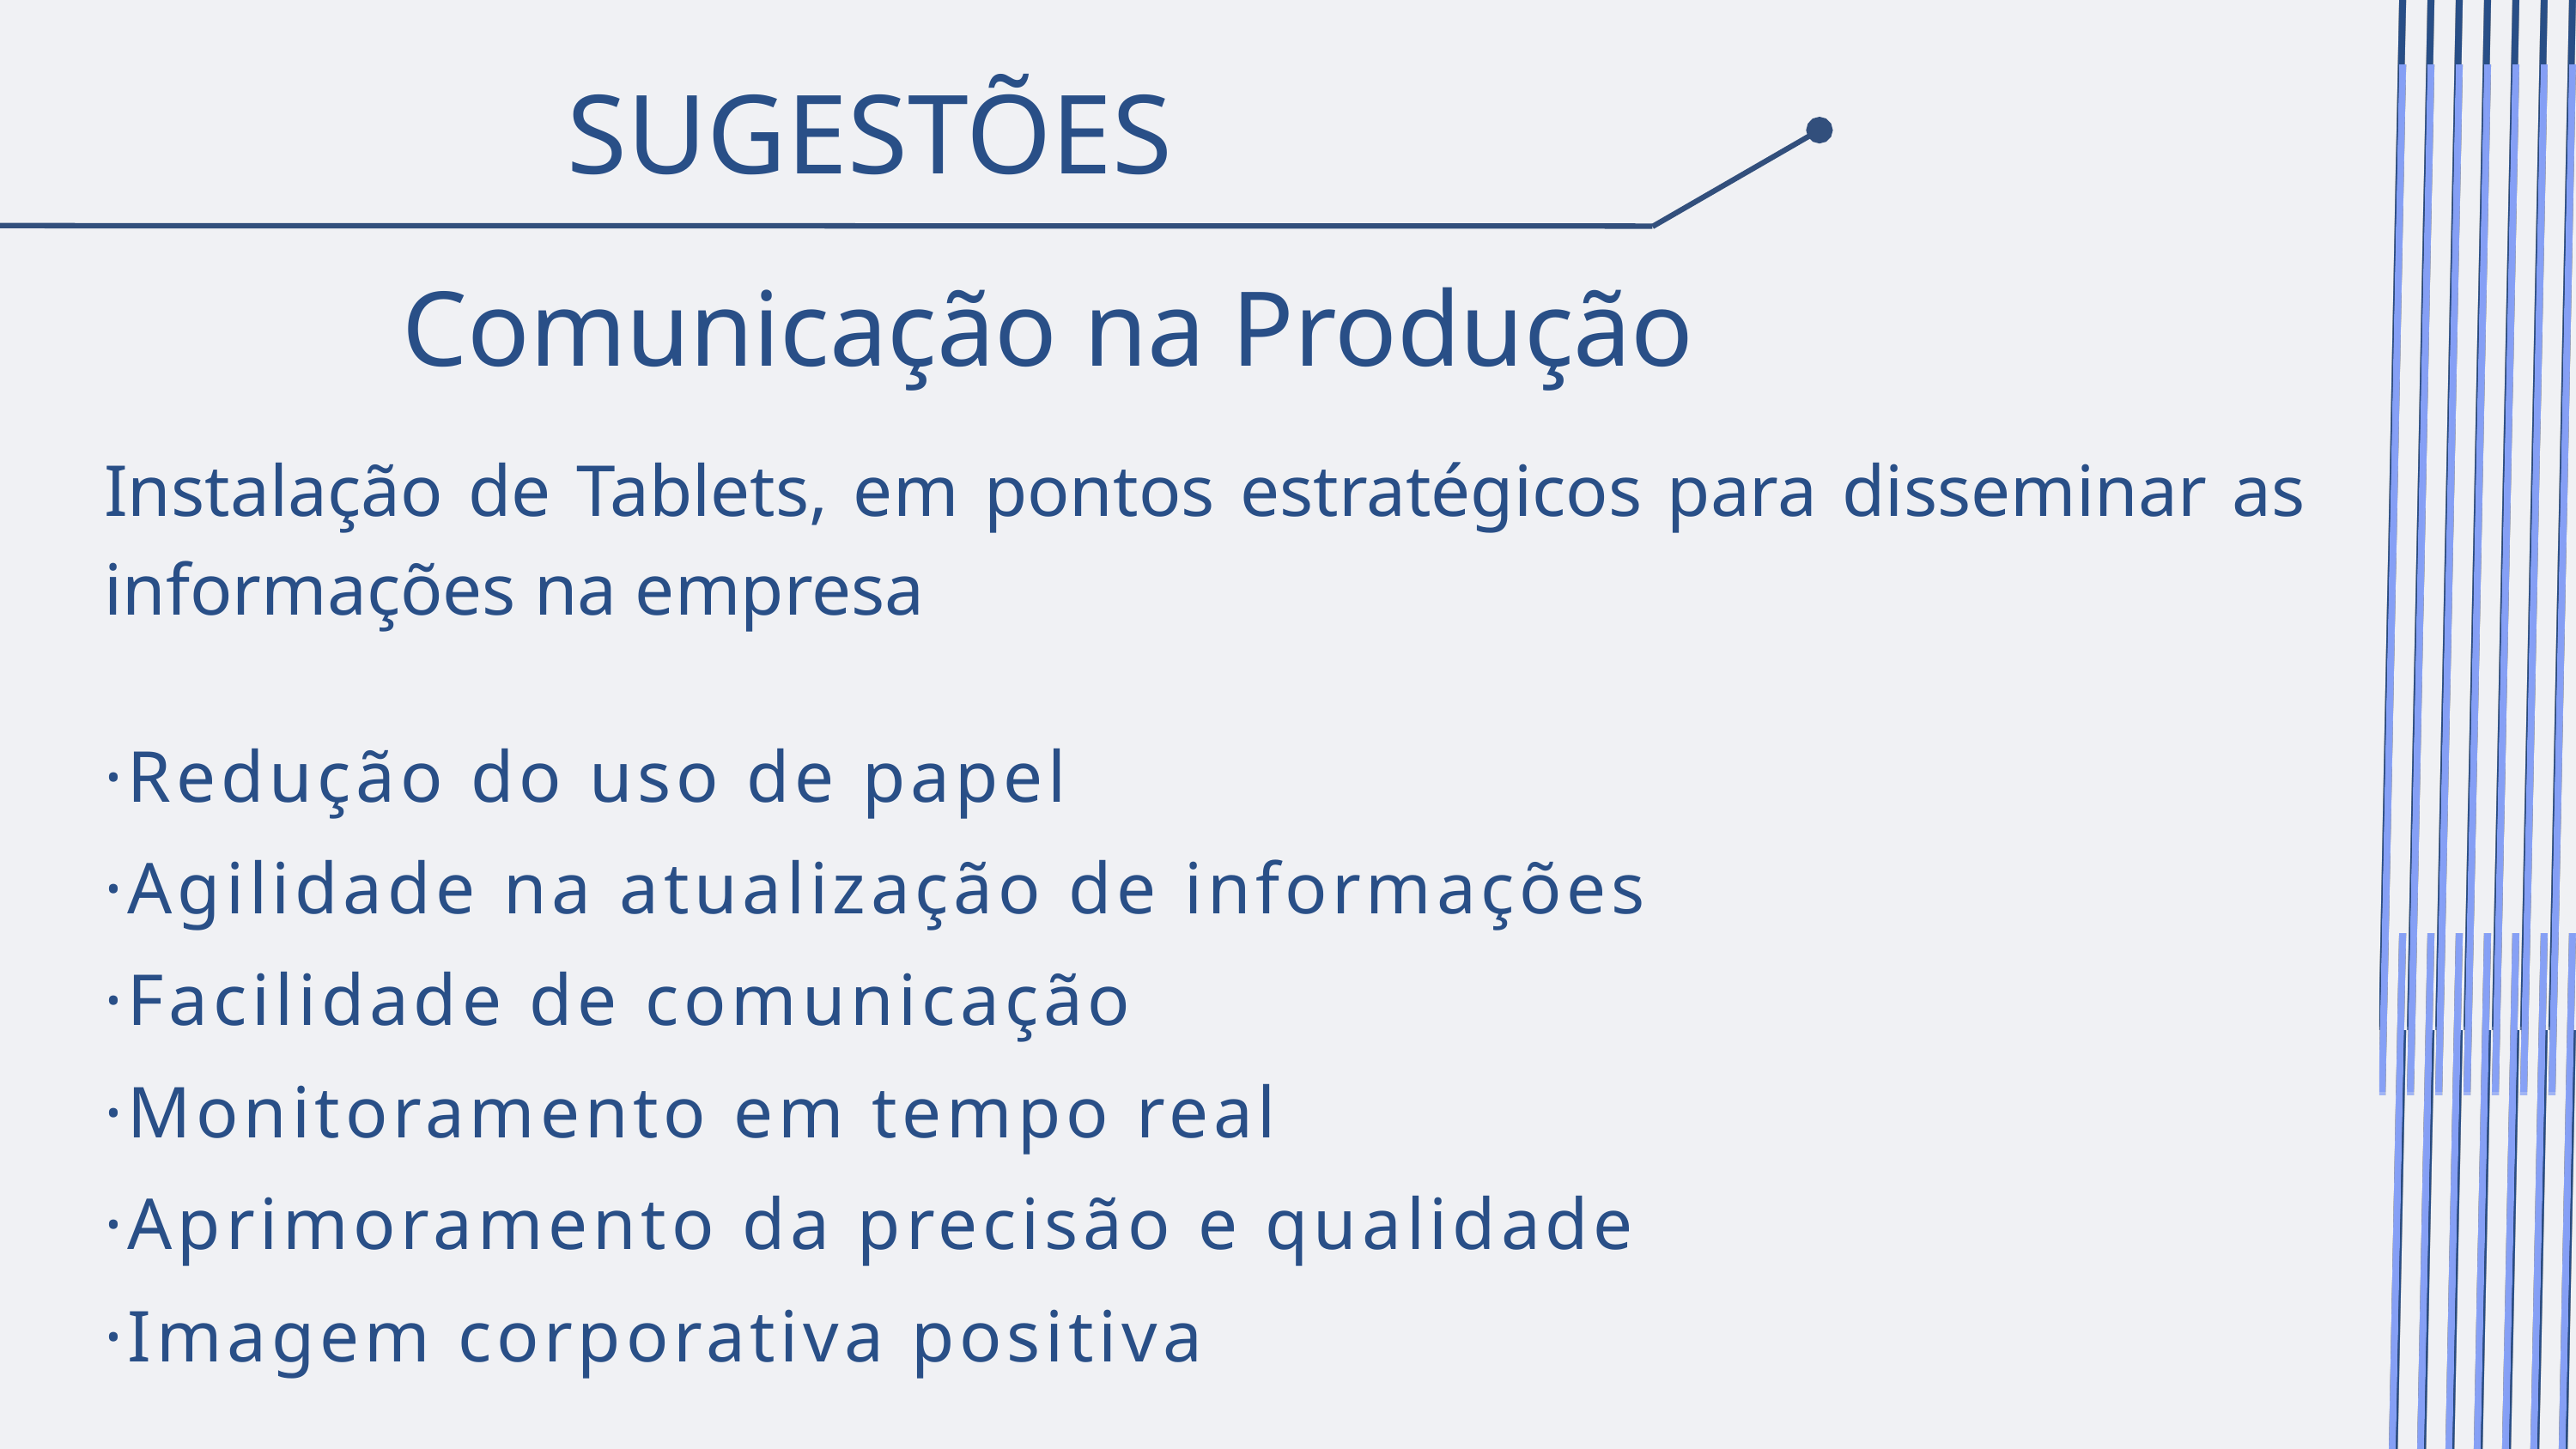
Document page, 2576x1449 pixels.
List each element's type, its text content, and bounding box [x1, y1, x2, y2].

text_box SUGESTÕES [33, 64, 1709, 197]
text_box [2379, 0, 2576, 64]
text_box Comunicação na Produção [68, 242, 2029, 387]
text_box ·Redução do uso de papel ·Agilidade na atualização de informações ·Facilidade de comunicação ·Monitoramento em tempo real ·Aprimoramento da precisão e qualidade ·Imagem corporativa positiva [104, 704, 2105, 1376]
text_box [1709, 121, 1829, 195]
text_box [2379, 64, 2576, 933]
text_box [2379, 933, 2576, 1449]
text_box Instalação de Tablets, em pontos estratégicos para disseminar as informações na empresa [104, 432, 2309, 630]
